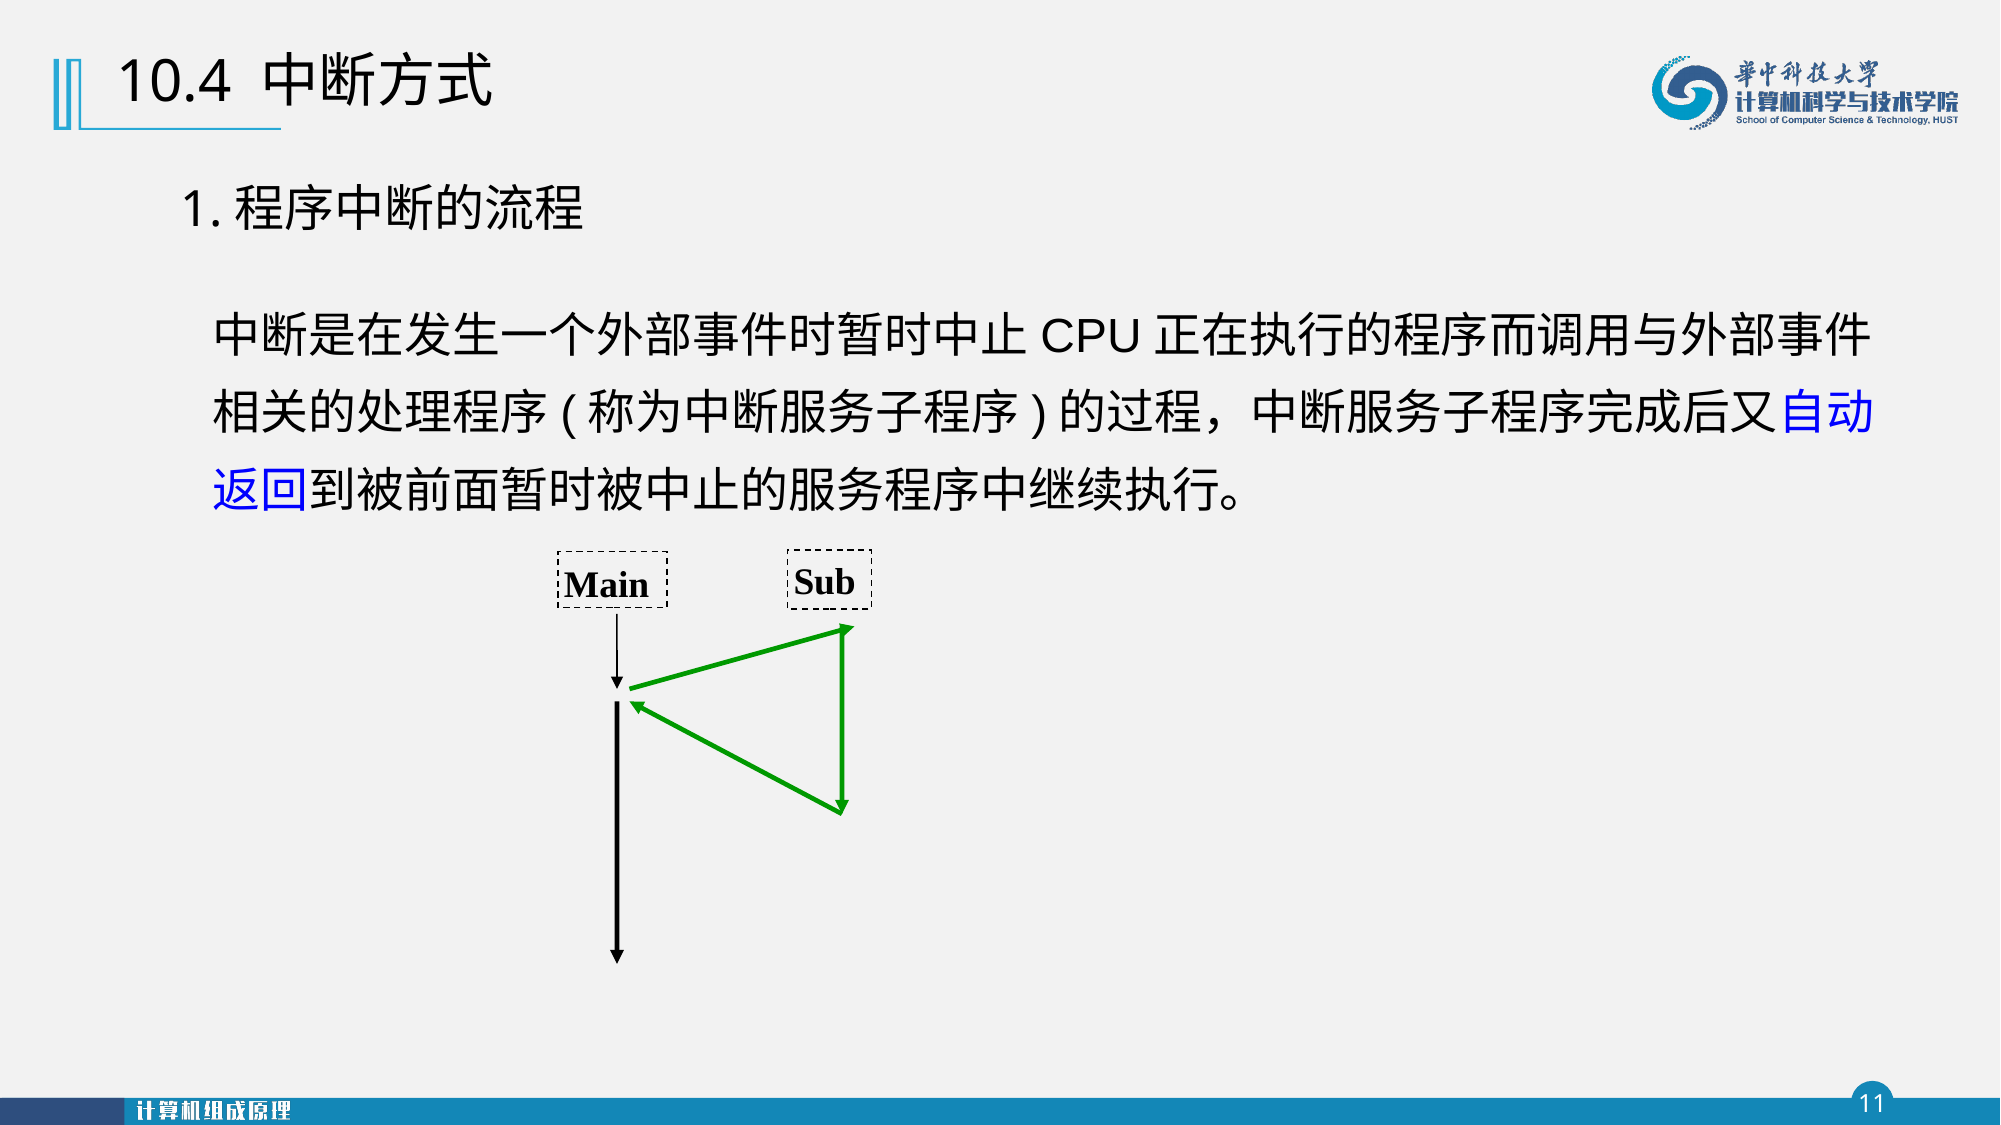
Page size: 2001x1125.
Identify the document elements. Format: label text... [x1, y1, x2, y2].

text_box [558, 549, 872, 964]
text_box 中断是在发生一个外部事件时暂时中止CPU正在执行的程序而调用与外部事件相关的处理程序(称为中断服务子程序)的过程，中断服务子程序完成后又自动返回到被前面暂时被中止的服务程序中继续执行。 [198, 277, 1908, 525]
picture [1652, 56, 1958, 130]
text_box 10.4 中断方式 [101, 31, 775, 134]
text_box 1.程序中断的流程 [165, 168, 736, 244]
picture [1652, 56, 1678, 81]
